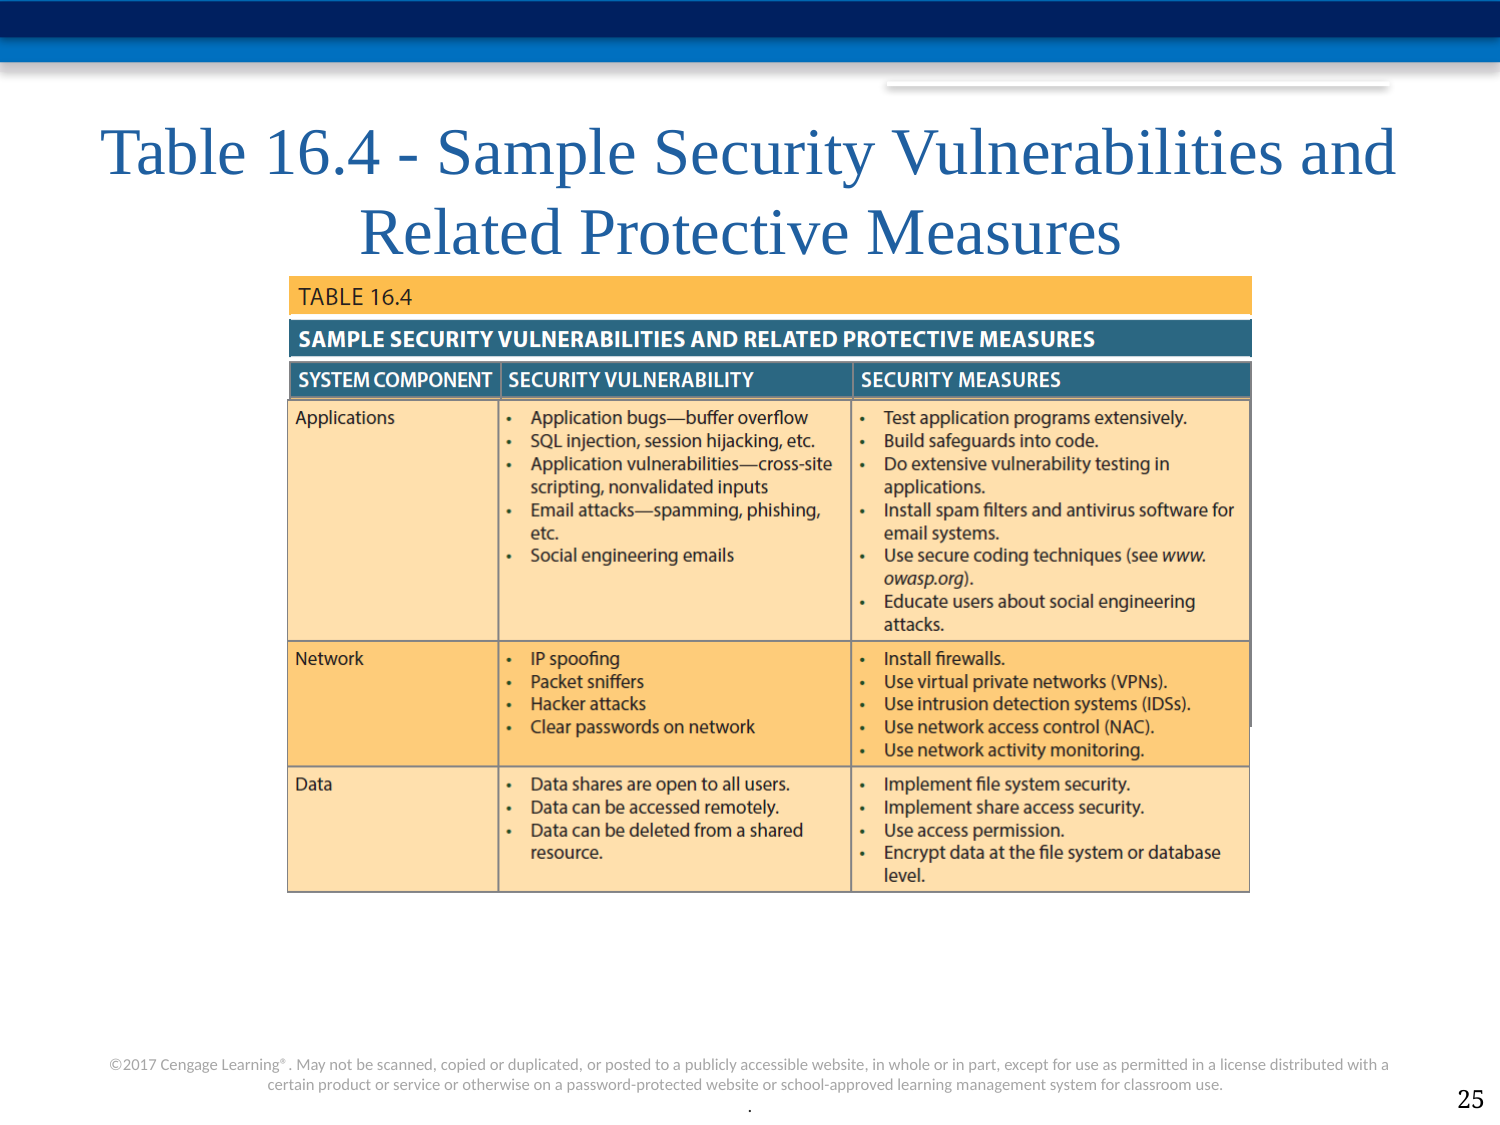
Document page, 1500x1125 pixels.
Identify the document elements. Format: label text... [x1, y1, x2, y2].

picture [287, 274, 1263, 906]
title Table 16.4 - Sample Security Vulnerabilities and Related Protective Measures [75, 99, 1425, 275]
slide_number 25 [1425, 1074, 1500, 1125]
